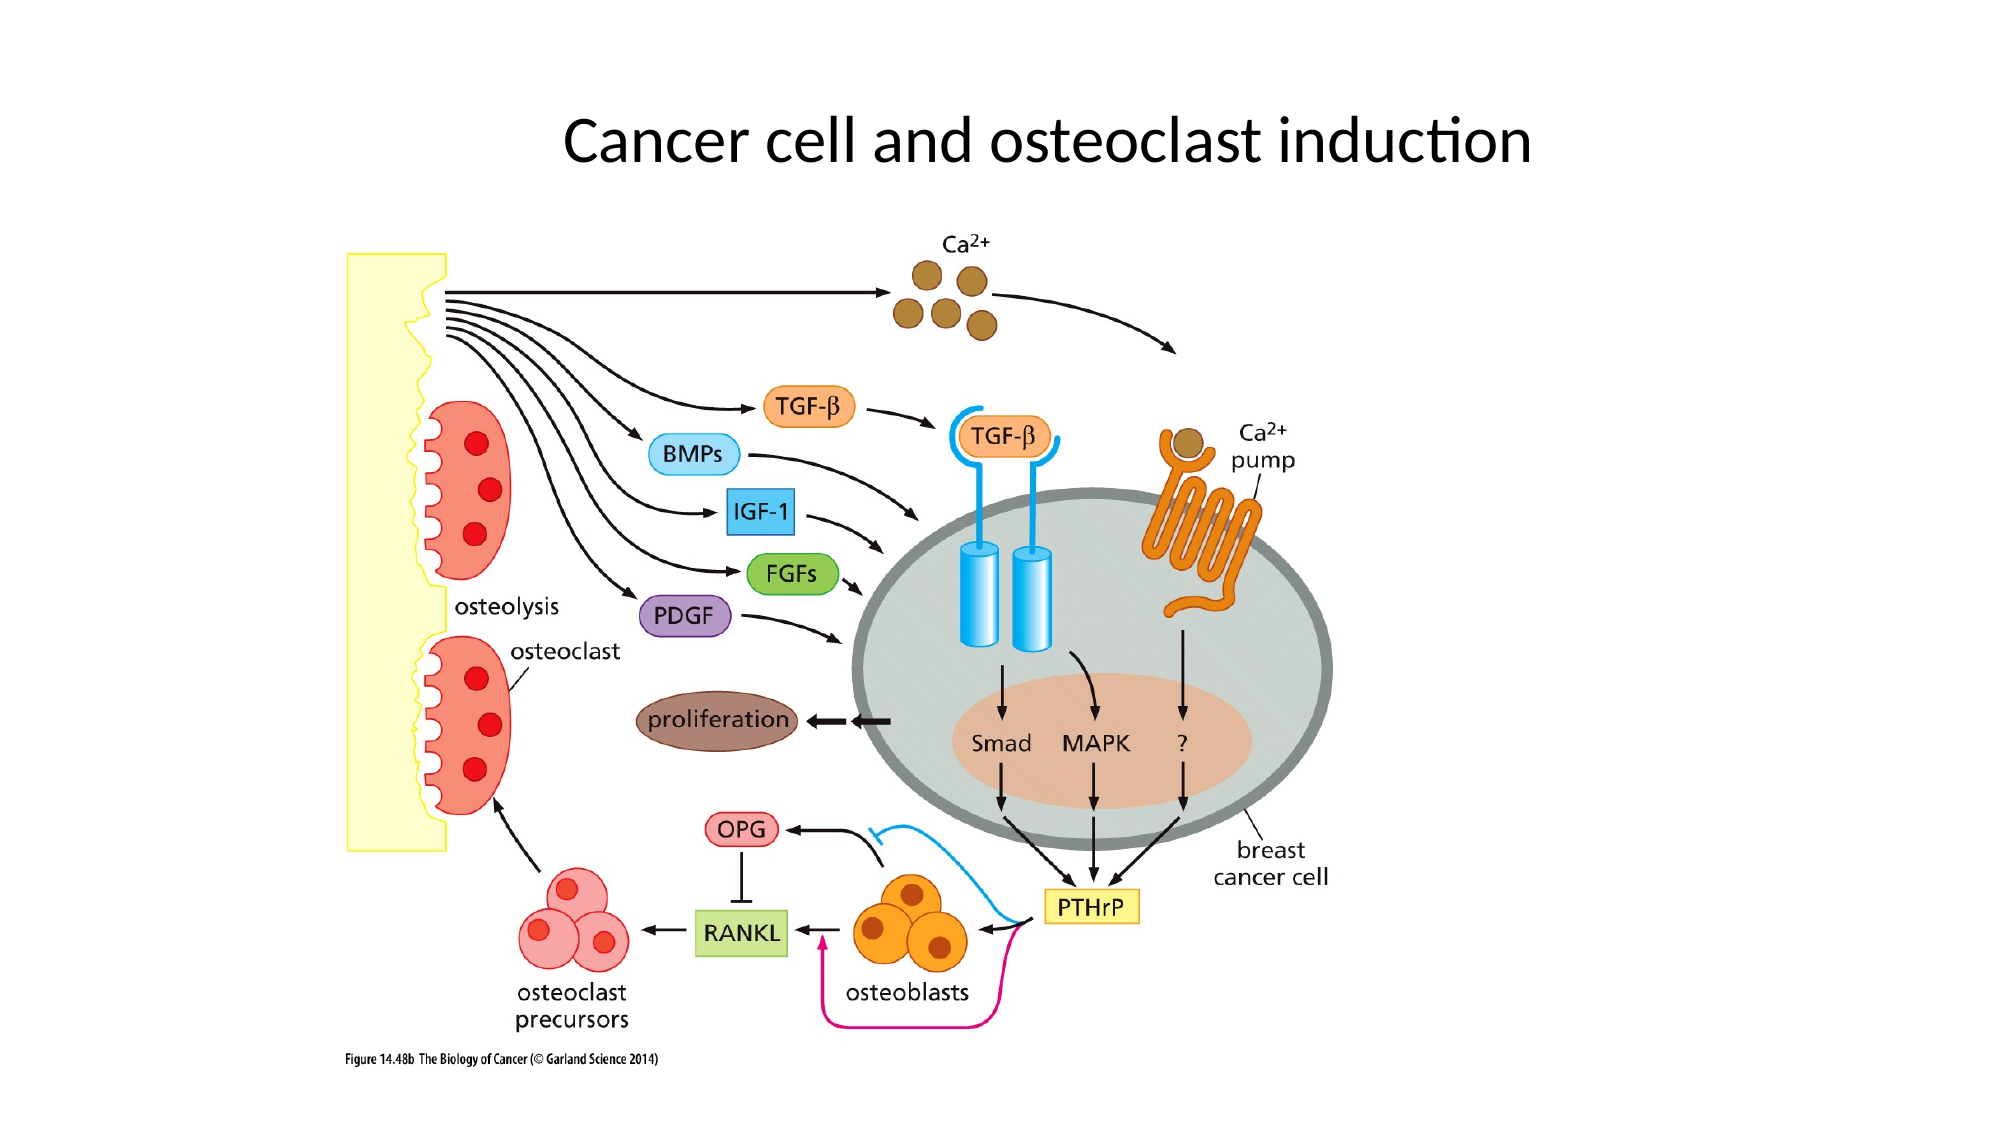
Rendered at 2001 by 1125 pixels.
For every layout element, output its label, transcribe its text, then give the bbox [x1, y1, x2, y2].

text_box Cancer cell and osteoclast induction [548, 88, 1550, 183]
picture [338, 225, 1341, 1070]
